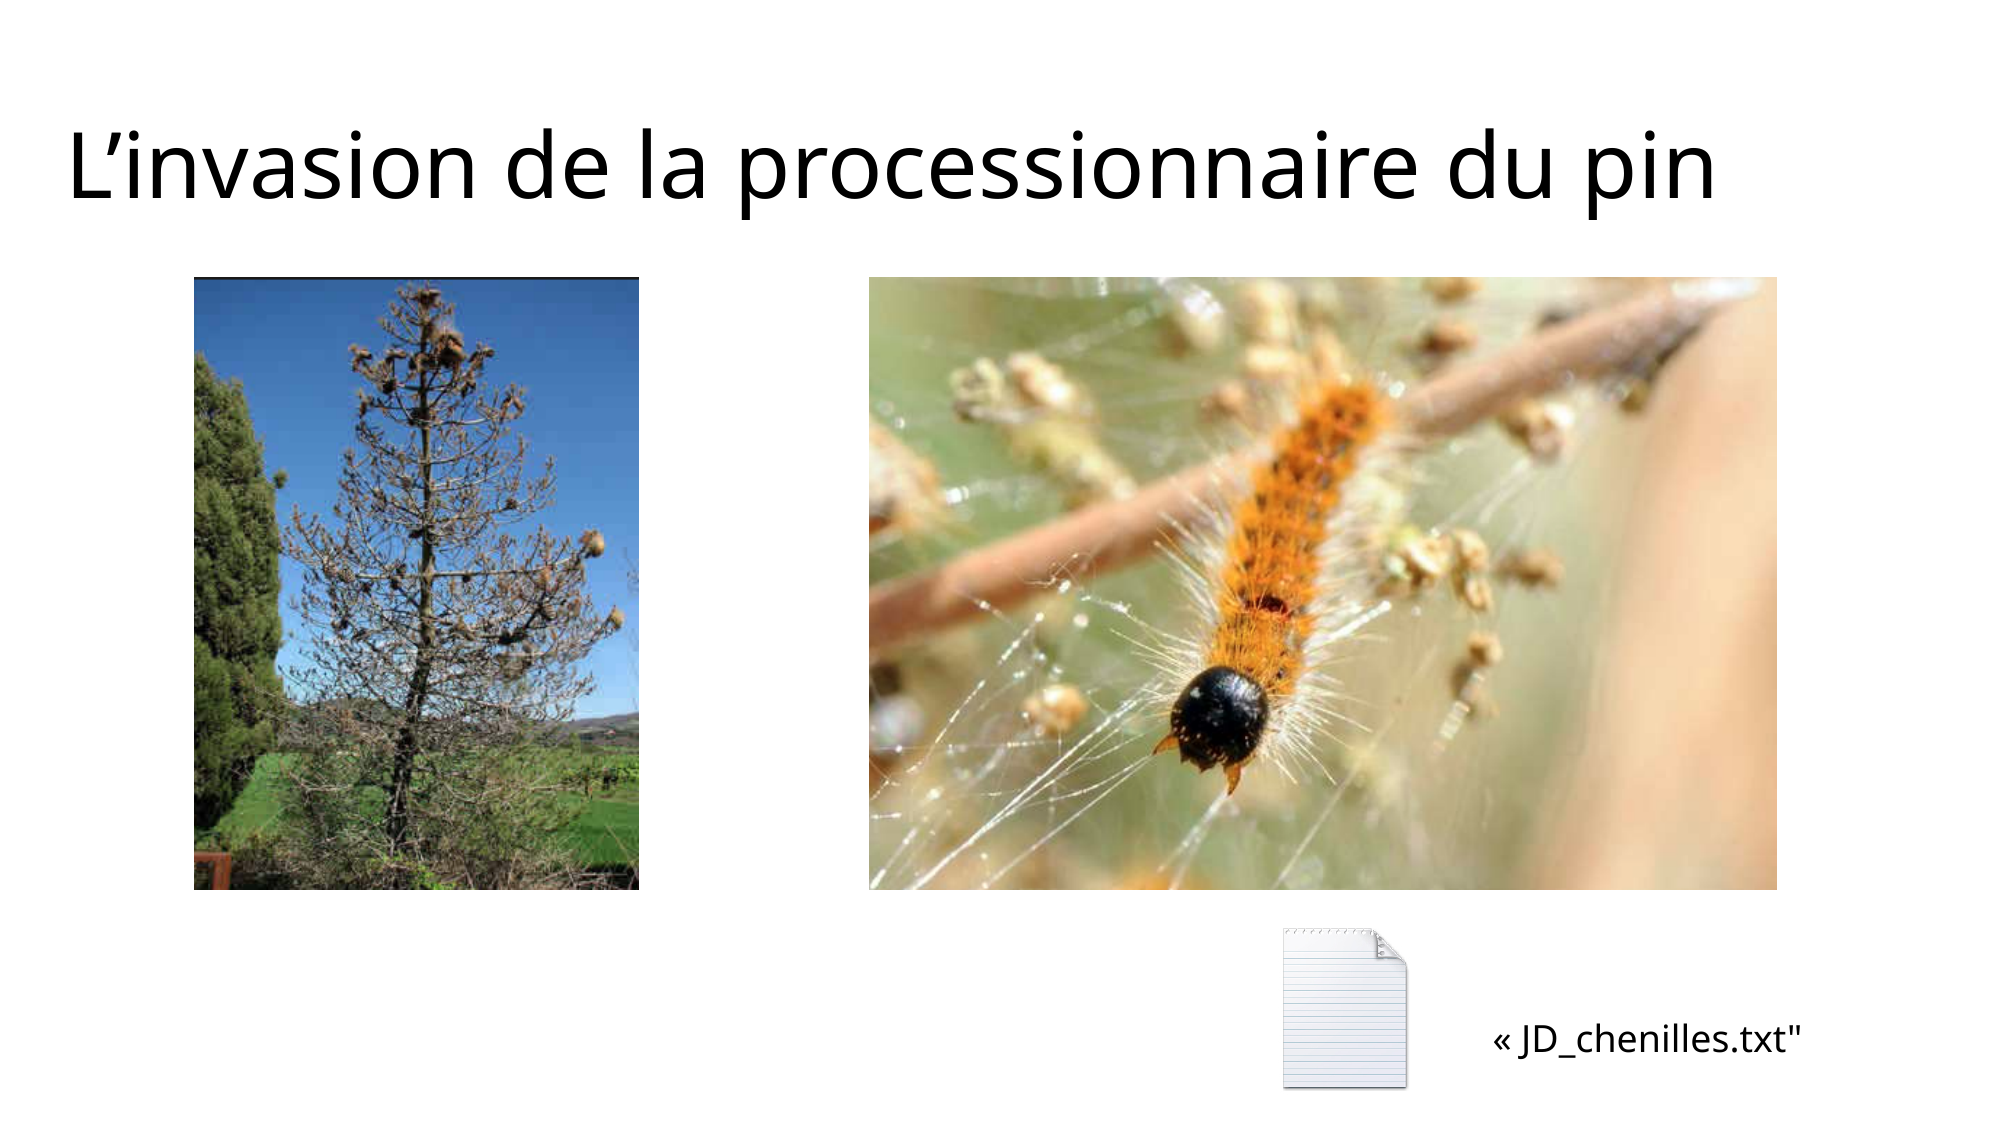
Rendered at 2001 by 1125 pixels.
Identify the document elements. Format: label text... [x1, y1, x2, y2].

picture [194, 277, 639, 890]
text_box « JD_chenilles.txt" [1477, 1007, 1818, 1068]
title L’invasion de la processionnaire du pin [50, 59, 1863, 278]
picture [869, 277, 1777, 890]
picture [1243, 911, 1447, 1104]
